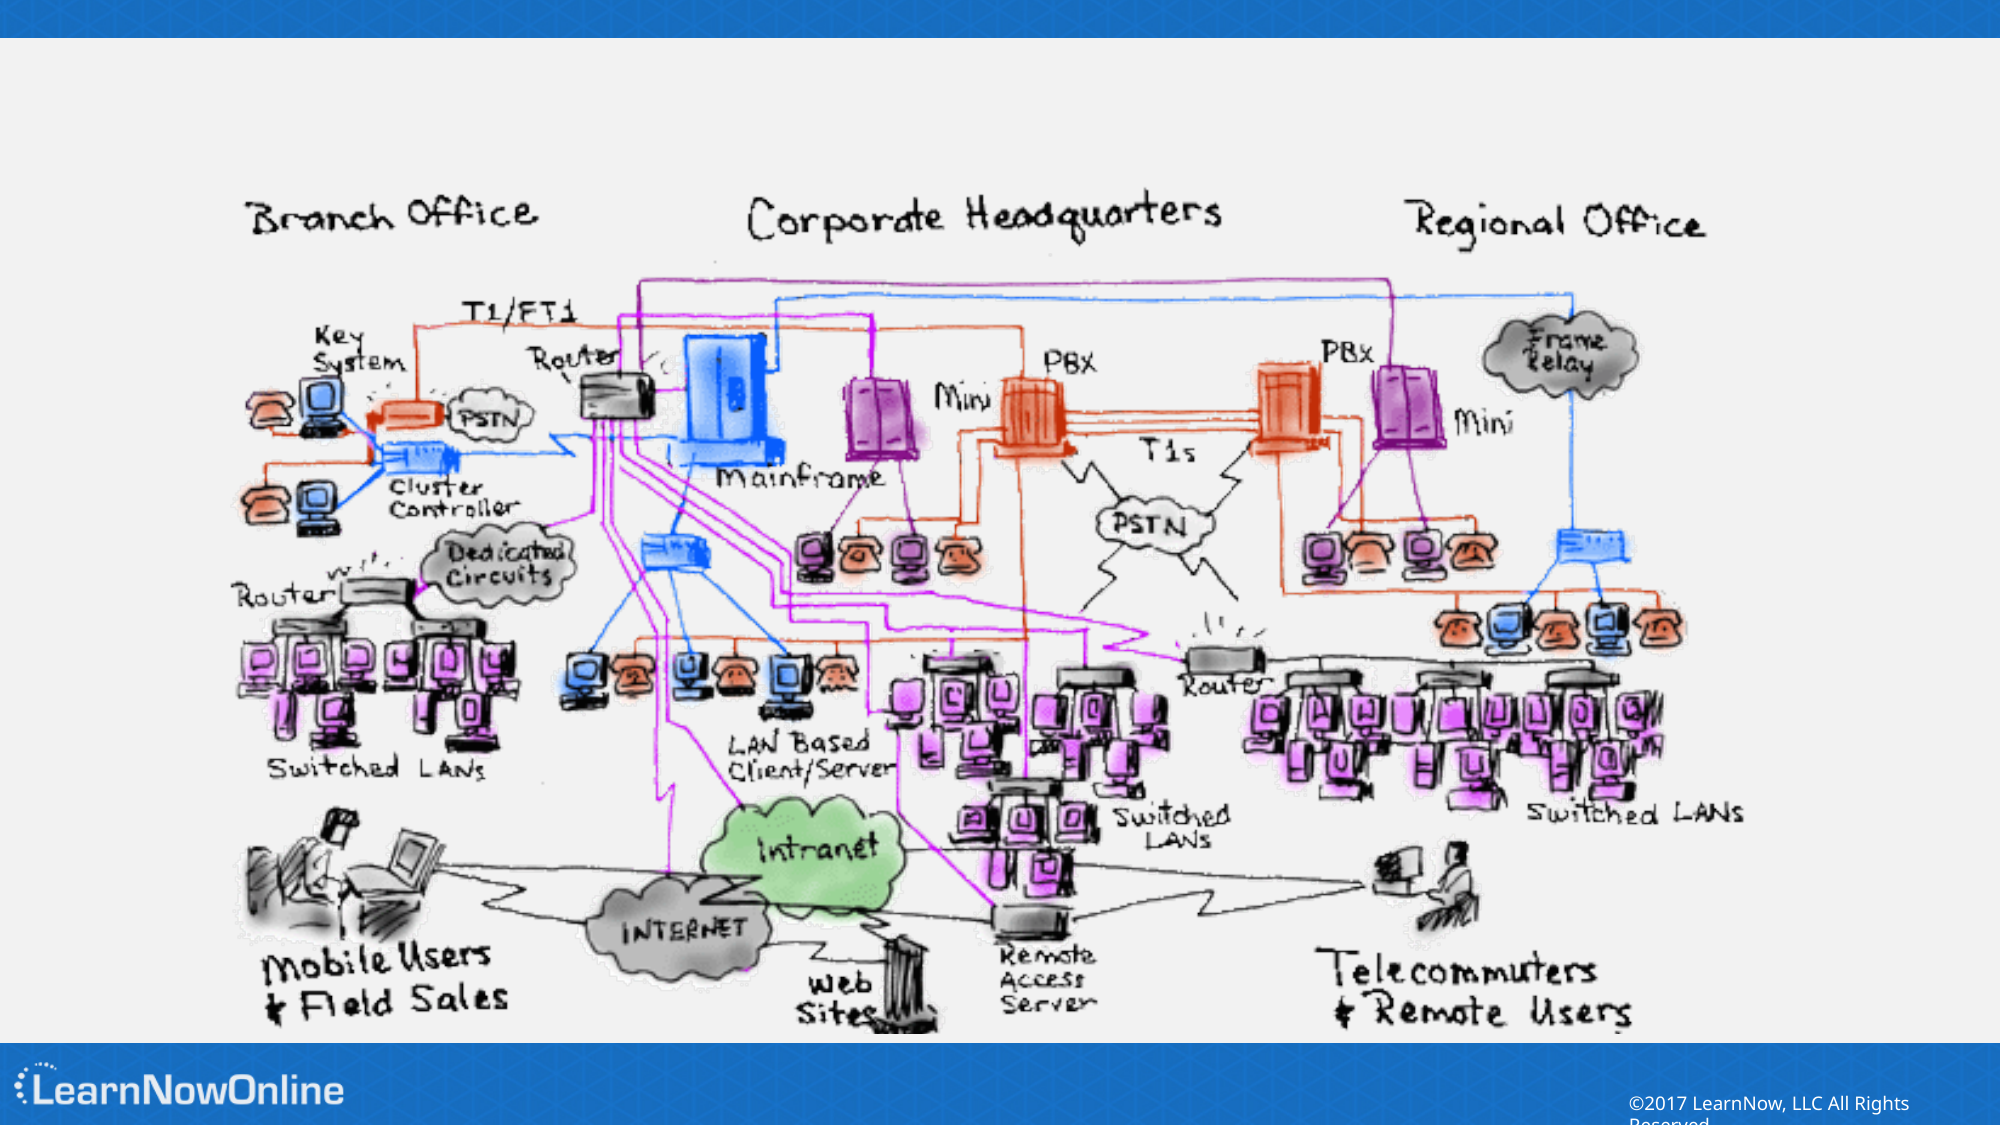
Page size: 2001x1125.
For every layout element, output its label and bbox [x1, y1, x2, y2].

picture [0, 0, 2000, 38]
picture [212, 162, 1788, 1034]
picture [0, 1043, 2000, 1125]
